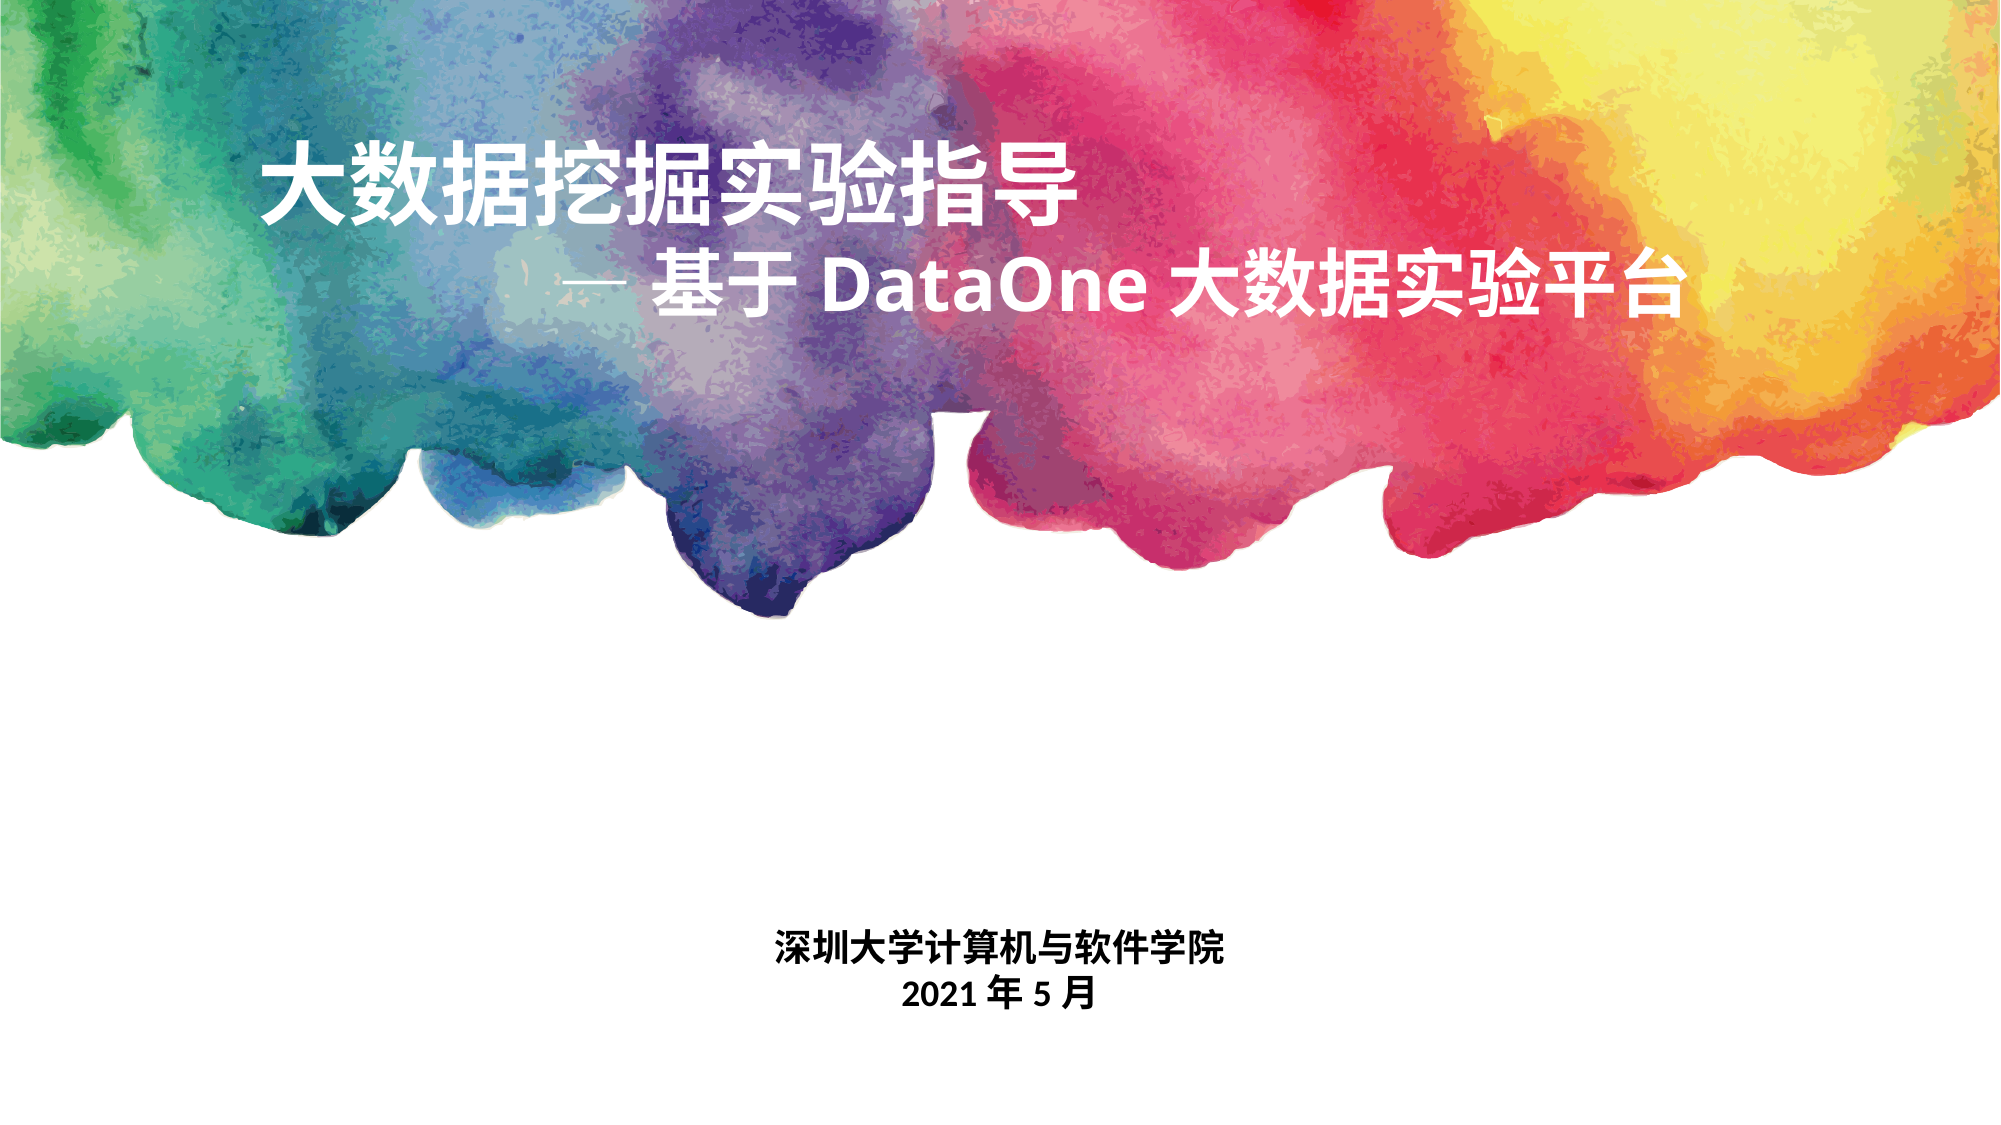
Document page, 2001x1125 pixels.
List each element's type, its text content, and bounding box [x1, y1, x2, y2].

text_box 深圳大学计算机与软件学院 2021年5月 [707, 916, 1293, 1022]
picture [0, 0, 2000, 621]
